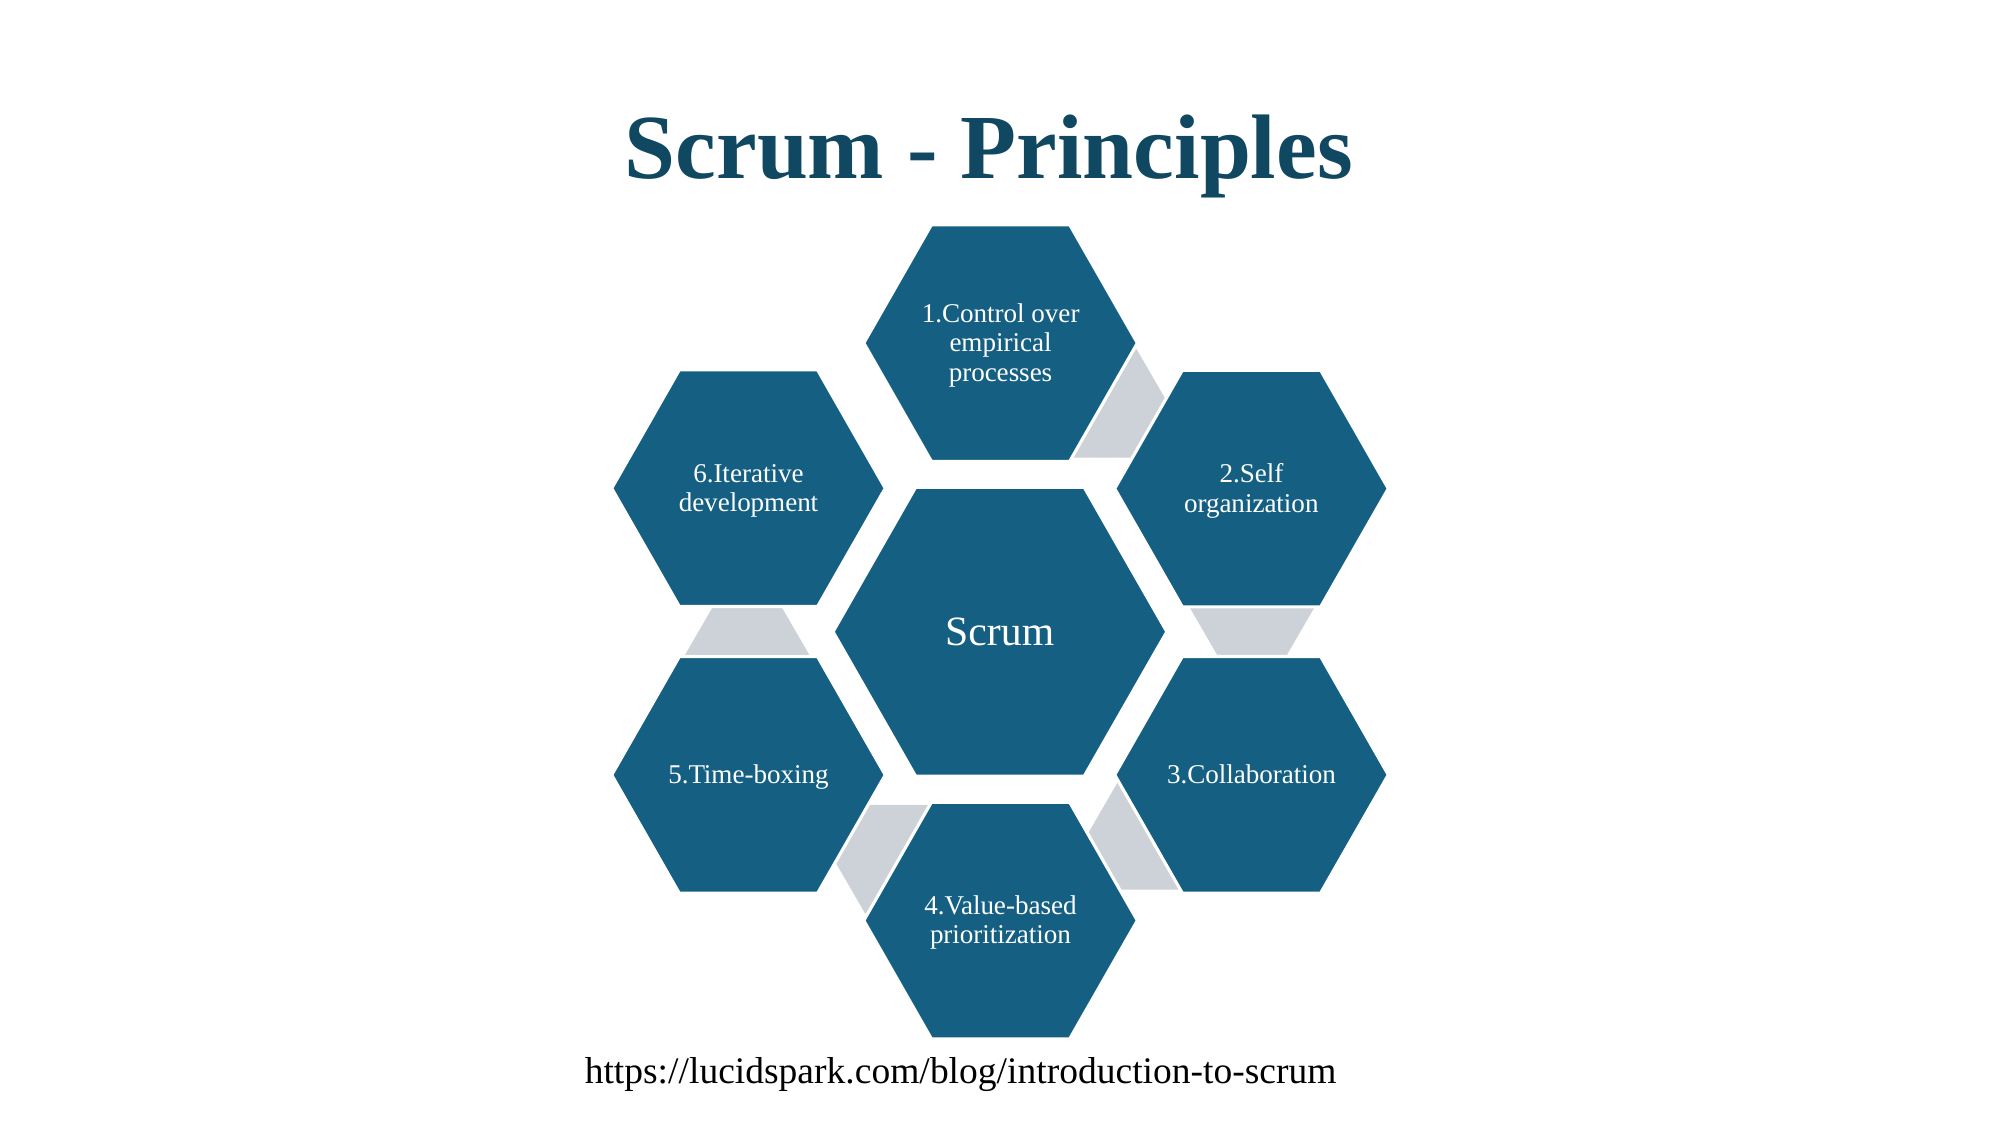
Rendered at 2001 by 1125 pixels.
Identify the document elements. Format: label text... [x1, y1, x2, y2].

text_box https://lucidspark.com/blog/introduction-to-scrum [570, 1040, 1353, 1099]
title Scrum - Principles [609, 40, 1391, 224]
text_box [365, 224, 1635, 1040]
